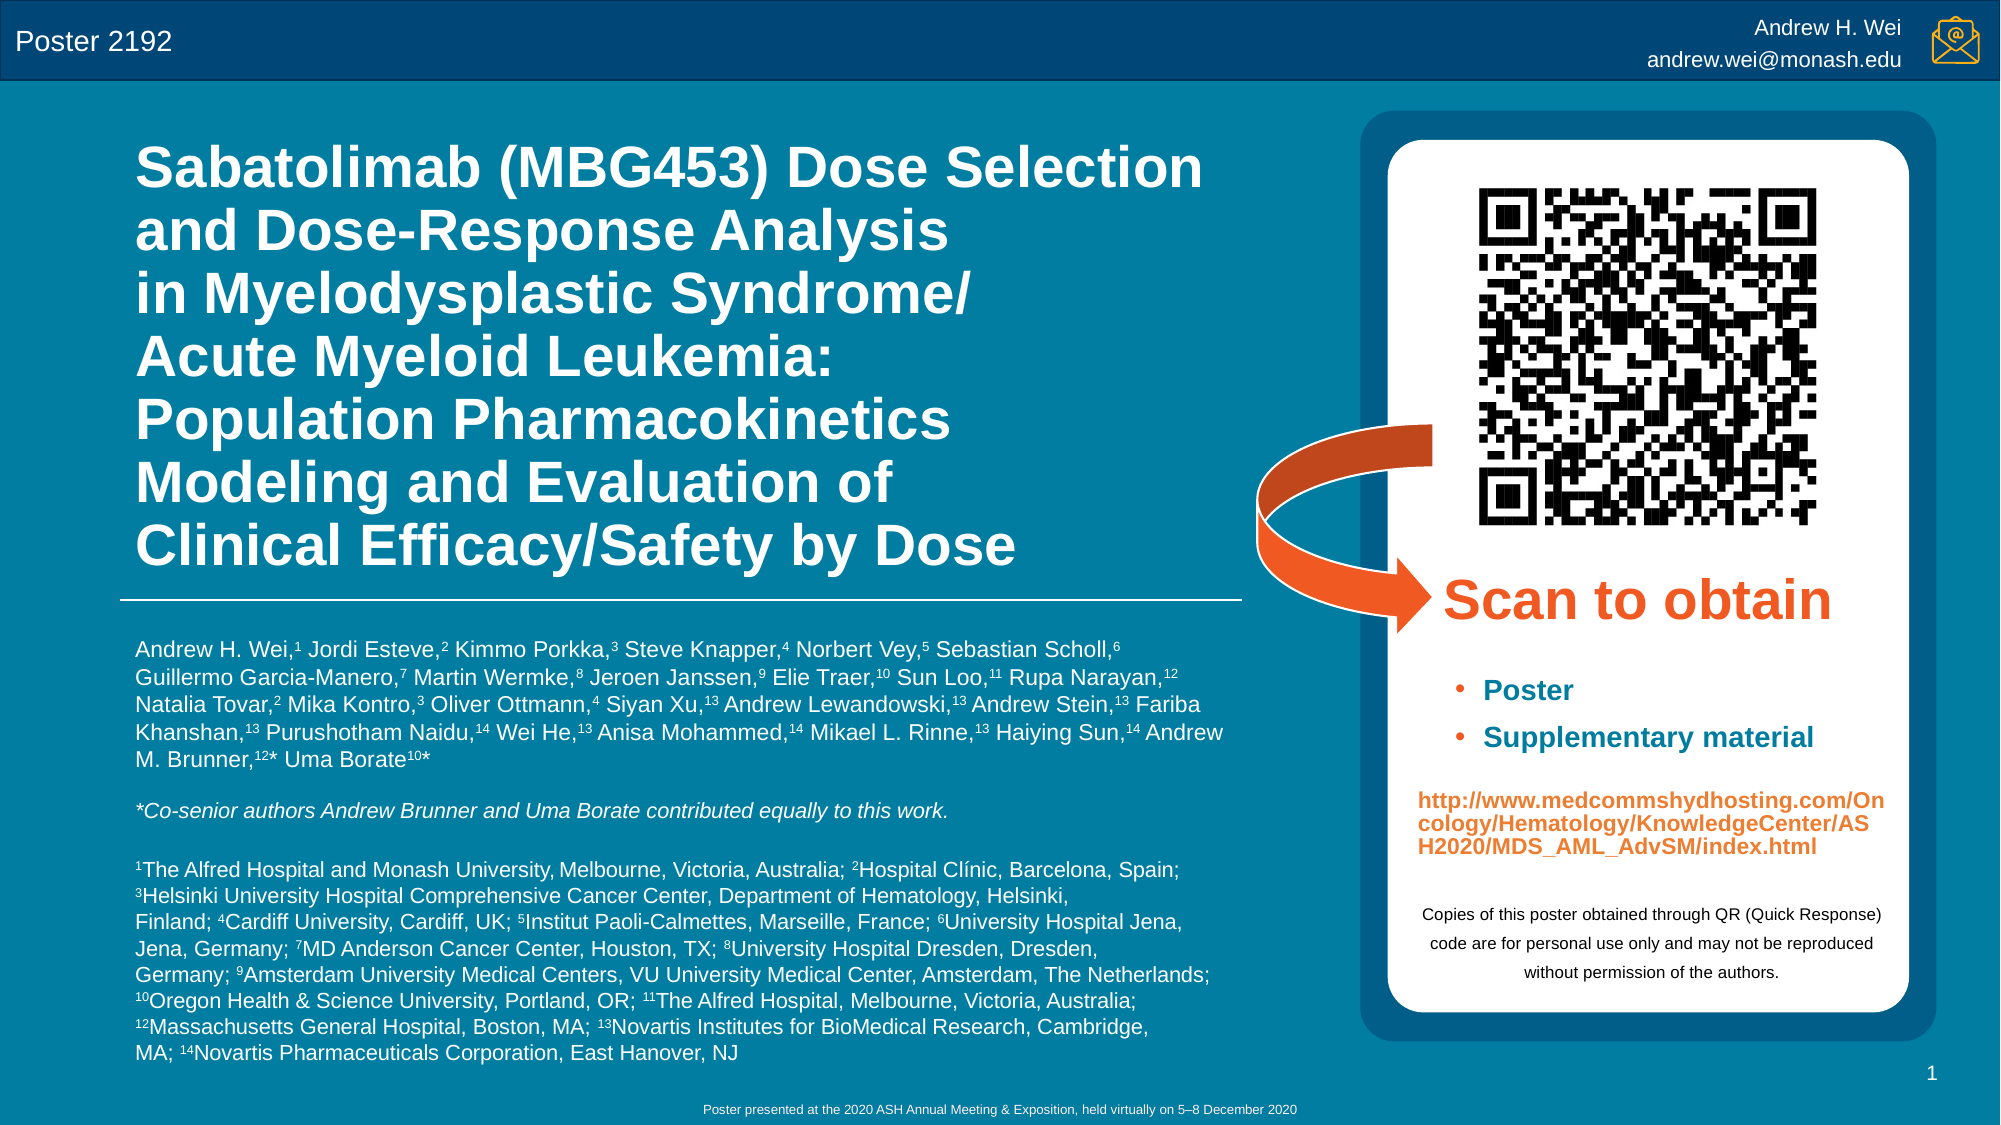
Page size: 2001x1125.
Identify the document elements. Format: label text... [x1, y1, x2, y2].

text_box Poster Supplementary material [1440, 663, 1853, 761]
picture [829, 570, 842, 577]
picture [696, 1049, 700, 1059]
picture [506, 1049, 510, 1059]
title Sabatolimab (MBG453) Dose Selection and Dose-Response Analysis in Myelodysplastic Syndrome/ Acute Myeloid Leukemia: Population Pharmacokinetics Modeling and Evaluation of Clinical Efficacy/Safety by Dose [120, 129, 1243, 570]
text_box http://www.medcommshydhosting.com/Oncology/Hematology/KnowledgeCenter/ASH2020/MDS_AML_AdvSM/index.html [1403, 778, 1901, 821]
text_box [1256, 422, 1435, 640]
text_box [1386, 138, 1911, 1014]
list Andrew H. Wei andrew.wei@monash.edu [1516, 0, 1917, 80]
picture [1446, 155, 1848, 557]
picture [745, 570, 758, 577]
list Poster 2192 [0, 0, 231, 80]
text_box Copies of this poster obtained through QR (Quick Response) code are for personal use only and may not be reproduced without permission of the authors. [1403, 895, 1901, 999]
picture [281, 1046, 287, 1059]
list 1The Alfred Hospital and Monash University, Melbourne, Victoria, Australia; 2Hospital Clínic, Barcelona, Spain; 3Helsinki University Hospital Comprehensive Cancer Center, Department of Hematology, Helsinki, Finland; 4Cardiff University, Cardiff, UK; 5Institut Paoli-Calmettes, Marseille, France; 6University Hospital Jena, Jena, Germany; 7MD Anderson Cancer Center, Houston, TX; 8University Hospital Dresden, Dresden, Germany; 9Amsterdam University Medical Centers, VU University Medical Center, Amsterdam, The Netherlands; 10Oregon Health & Science University, Portland, OR; 11The Alfred Hospital, Melbourne, Victoria, Australia; 12Massachusetts General Hospital, Boston, MA; 13Novartis Institutes for BioMedical Research, Cambridge, MA; 14Novartis Pharmaceuticals Corporation, East Hanover, NJ [120, 848, 1243, 1034]
slide_number 1 [1892, 1041, 1972, 1103]
picture [554, 570, 567, 577]
picture [572, 1046, 581, 1059]
list Andrew H. Wei,1 Jordi Esteve,2 Kimmo Porkka,3 Steve Knapper,4 Norbert Vey,5 Sebastian Scholl,6 Guillermo Garcia-Manero,7 Martin Wermke,8 Jeroen Janssen,9 Elie Traer,10 Sun Loo,11 Rupa Narayan,12 Natalia Tovar,2 Mika Kontro,3 Oliver Ottmann,4 Siyan Xu,13 Andrew Lewandowski,13 Andrew Stein,13 Fariba Khanshan,13 Purushotham Naidu,14 Wei He,13 Anisa Mohammed,14 Mikael L. Rinne,13 Haiying Sun,14 Andrew M. Brunner,12* Uma Borate10* *Co-senior authors Andrew Brunner and Uma Borate contributed equally to this work. [120, 627, 1243, 813]
text_box [1359, 109, 1938, 1043]
text_box Scan to obtain [1428, 555, 1880, 639]
